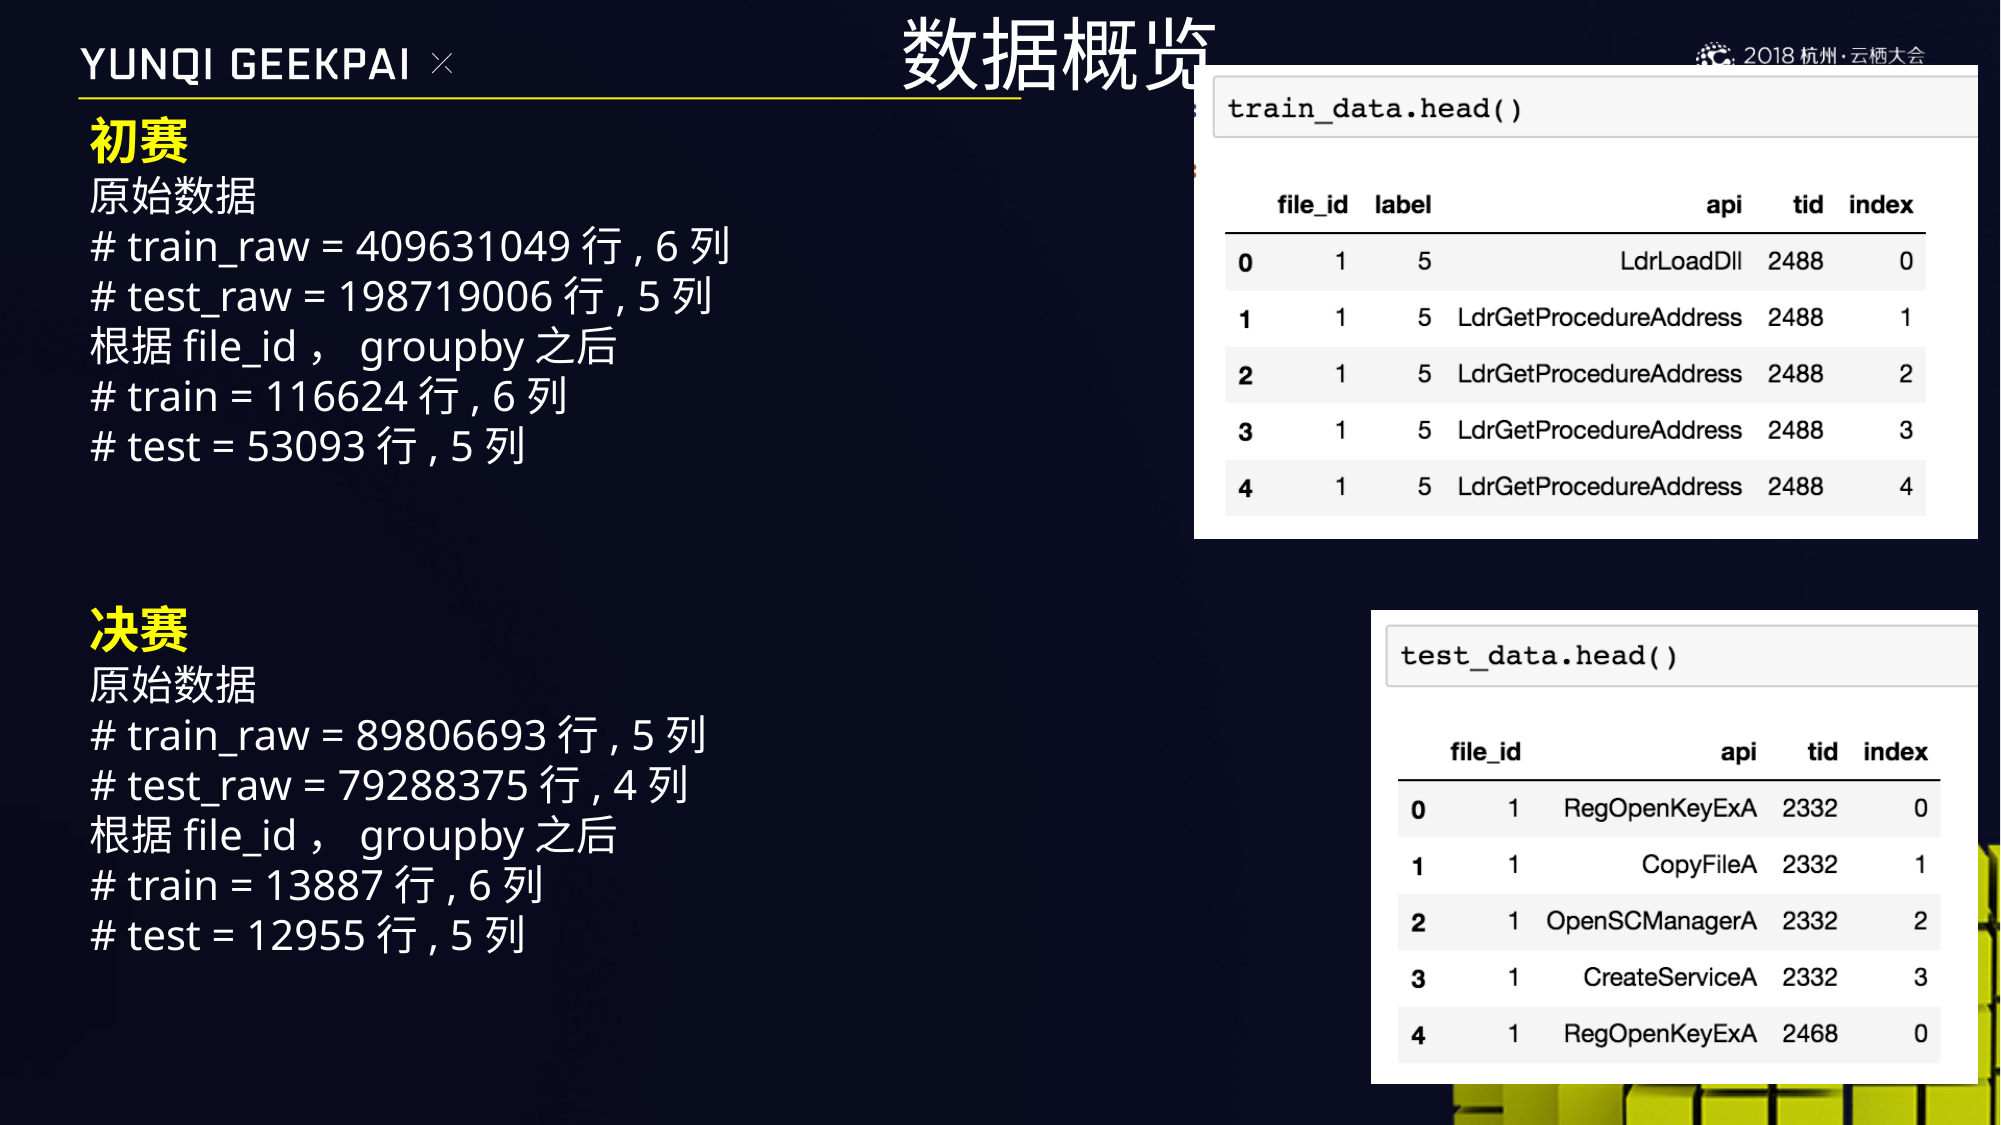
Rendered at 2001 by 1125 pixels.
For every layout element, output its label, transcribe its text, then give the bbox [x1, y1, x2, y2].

text_box 初赛 原始数据 # train_raw = 409631049行, 6列 # test_raw = 198719006行, 5列 根据file_id，groupby之后 # train = 116624行, 6列 # test = 53093行, 5列 [85, 104, 782, 611]
picture [0, 0, 2001, 1125]
title 数据概览 [348, 0, 1773, 106]
list 决赛 原始数据 # train_raw = 89806693行, 5列 # test_raw = 79288375行, 4列 根据file_id，groupby之后 # train = 13887行, 6列 # test = 12955行, 5列 [84, 593, 783, 1101]
